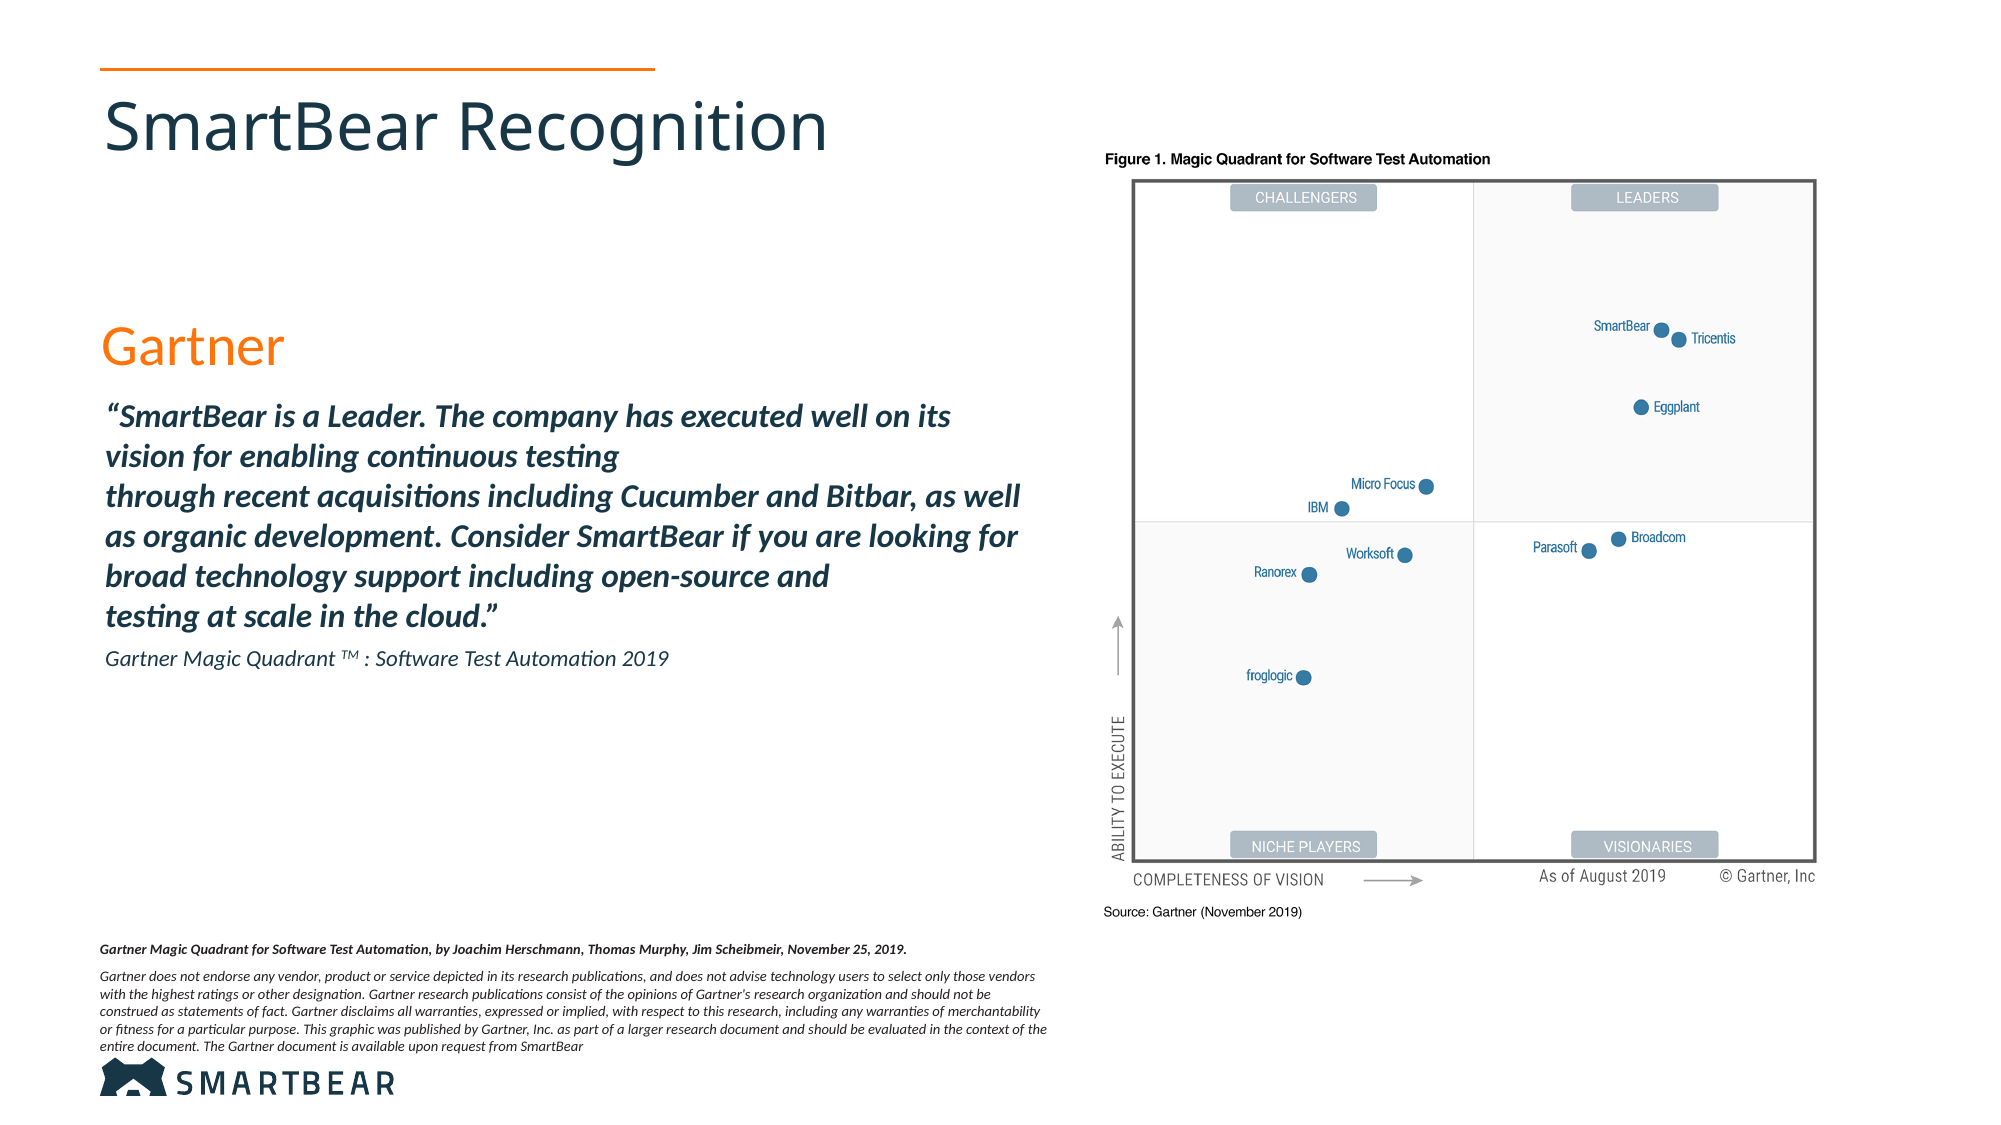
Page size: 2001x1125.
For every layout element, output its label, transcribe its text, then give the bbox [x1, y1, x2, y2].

text_box “SmartBear is a Leader. The company has executed well on its vision for enabling continuous testing through recent acquisitions including Cucumber and Bitbar, as well as organic development. Consider SmartBear if you are looking for broad technology support including open-source and testing at scale in the cloud.” [90, 386, 1051, 642]
text_box Gartner Magic Quadrant TM : Software Test Automation 2019 [90, 635, 856, 679]
text_box Gartner Magic Quadrant for Software Test Automation, by Joachim Herschmann, Thomas Murphy, Jim Scheibmeir, November 25, 2019. Gartner does not endorse any vendor, product or service depicted in its research publications, and does not advise technology users to select only those vendors with the highest ratings or other designation. Gartner research publications consist of the opinions of Gartner's research organization and should not be construed as statements of fact. Gartner disclaims all warranties, expressed or implied, with respect to this research, including any warranties of merchantability or fitness for a particular purpose. This graphic was published by Gartner, Inc. as part of a larger research document and should be evaluated in the context of the entire document. The Gartner document is available upon request from SmartBear [85, 929, 1066, 1062]
picture [1088, 135, 1852, 931]
title SmartBear Recognition [90, 71, 1335, 187]
text_box Gartner [87, 300, 302, 385]
